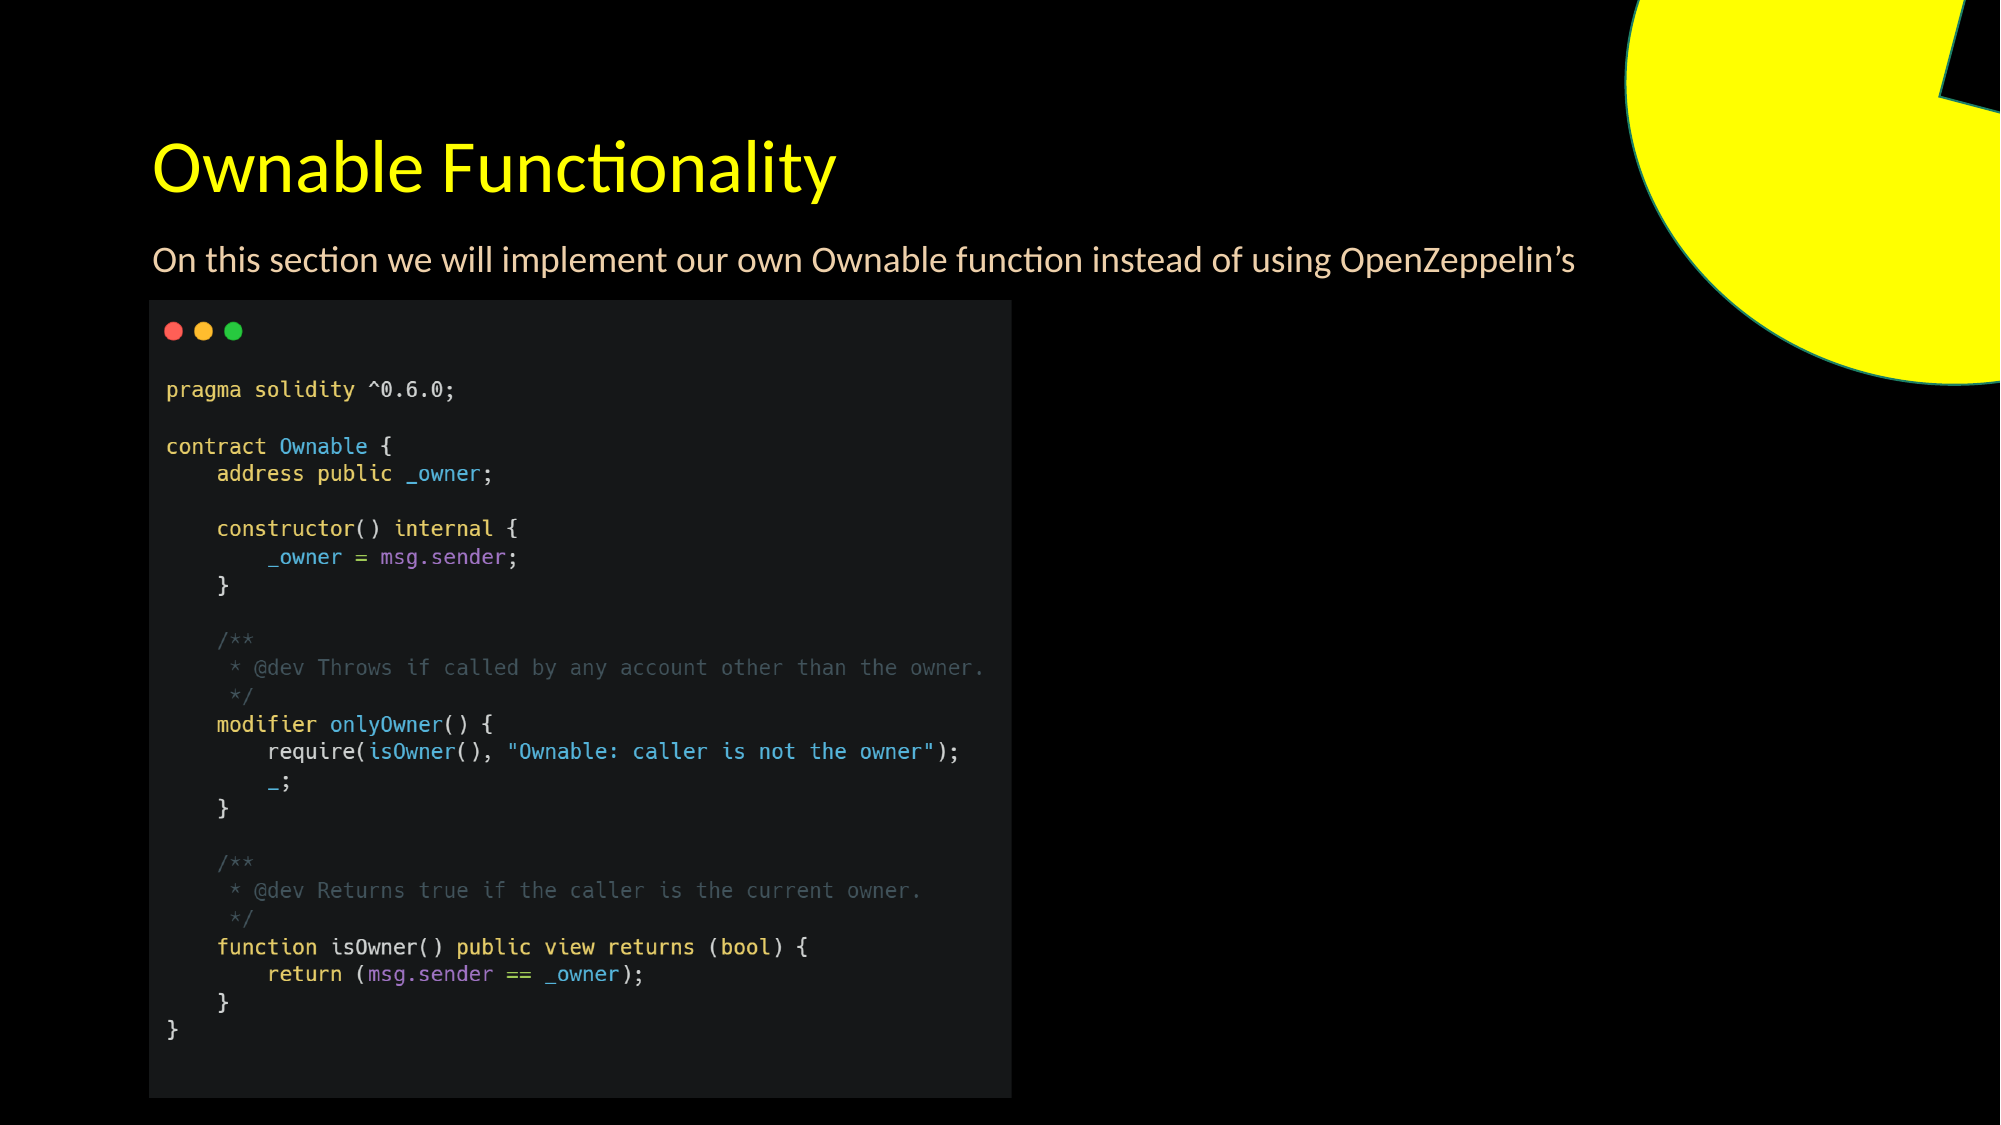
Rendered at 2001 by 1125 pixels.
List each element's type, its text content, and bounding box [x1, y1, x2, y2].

title Ownable Functionality [137, 59, 1669, 232]
picture [148, 299, 1012, 1098]
text_box [1625, 0, 2000, 385]
list On this section we will implement our own Ownable function instead of using OpenZeppelin’s [137, 232, 1863, 947]
